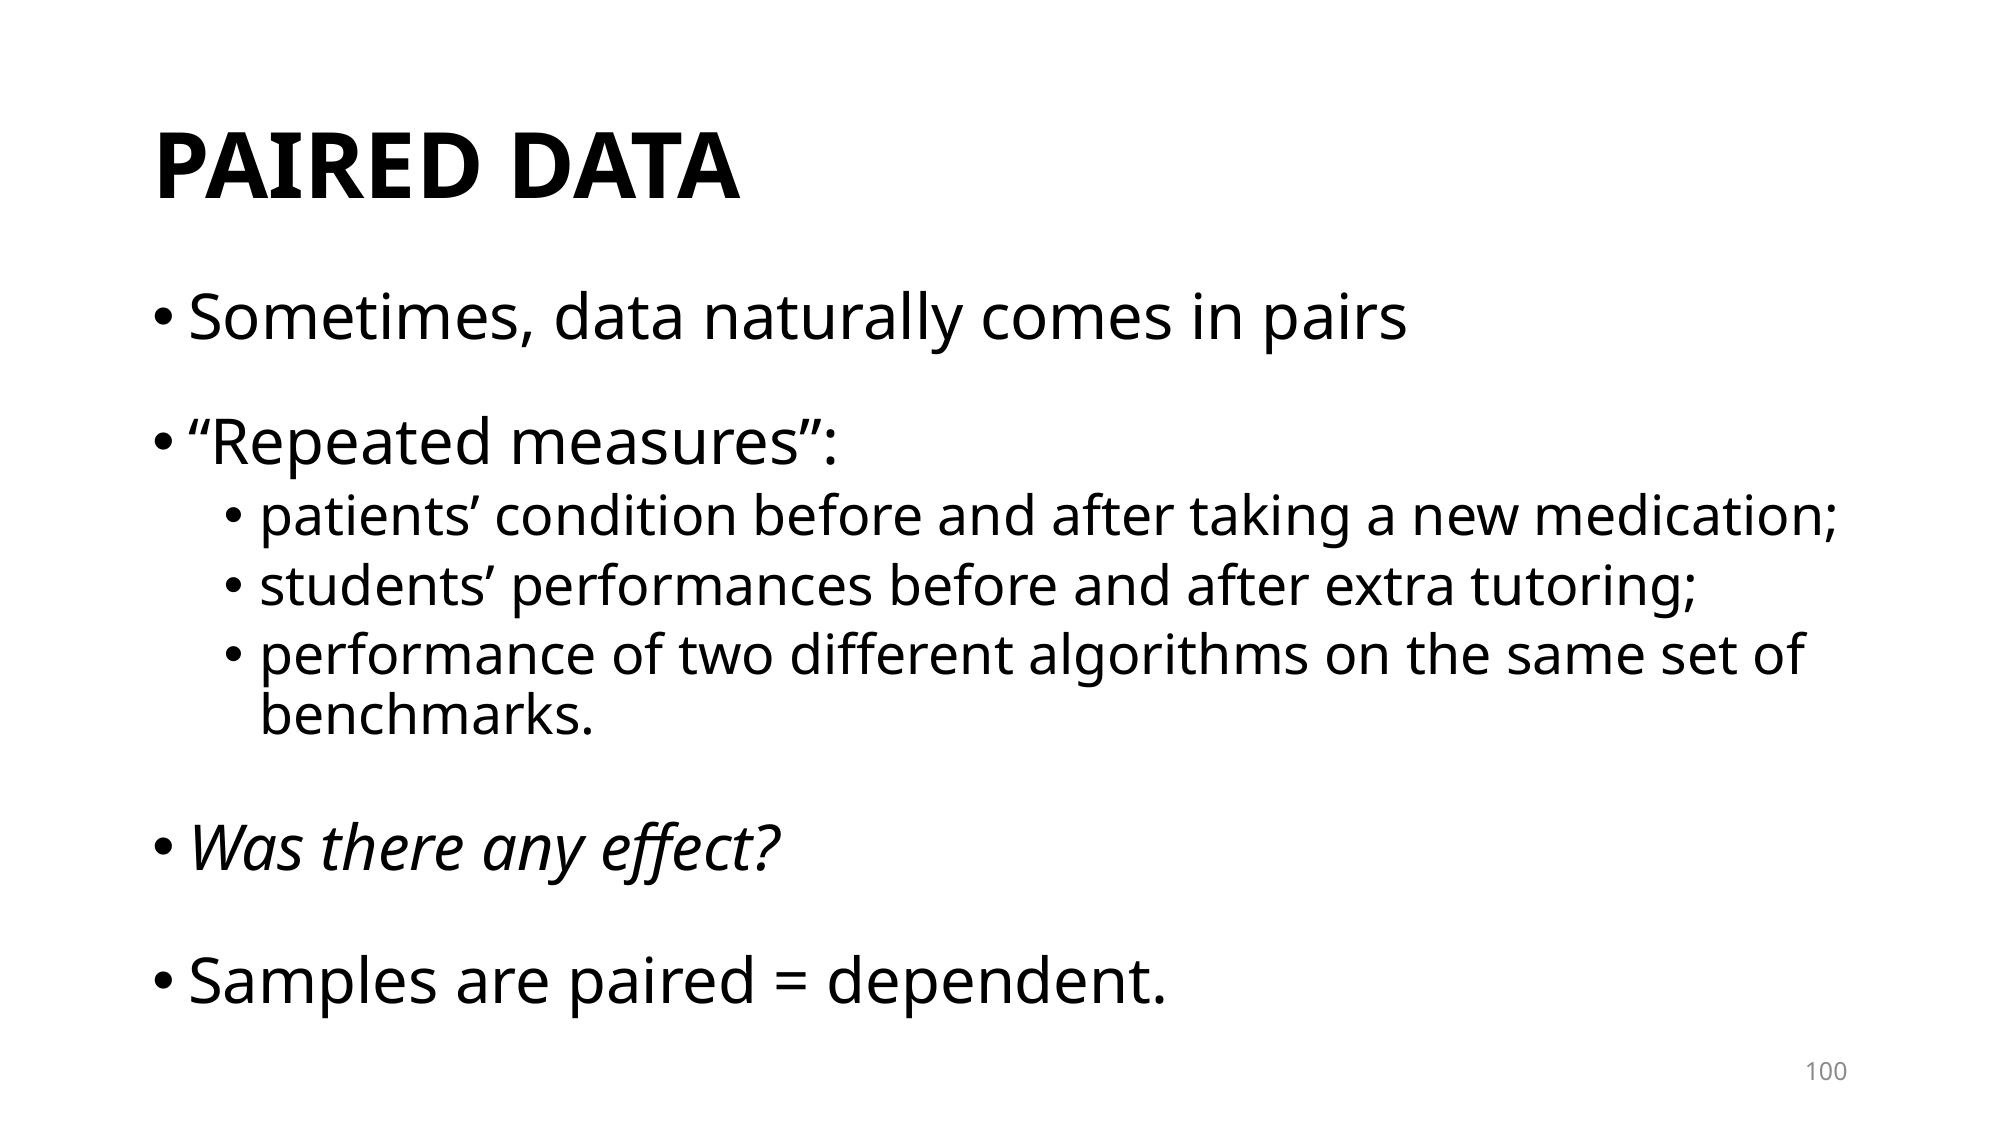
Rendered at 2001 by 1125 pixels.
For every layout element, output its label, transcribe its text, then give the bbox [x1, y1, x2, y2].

title PAIRED DATA [137, 59, 1863, 278]
slide_number 100 [1412, 1042, 1863, 1103]
